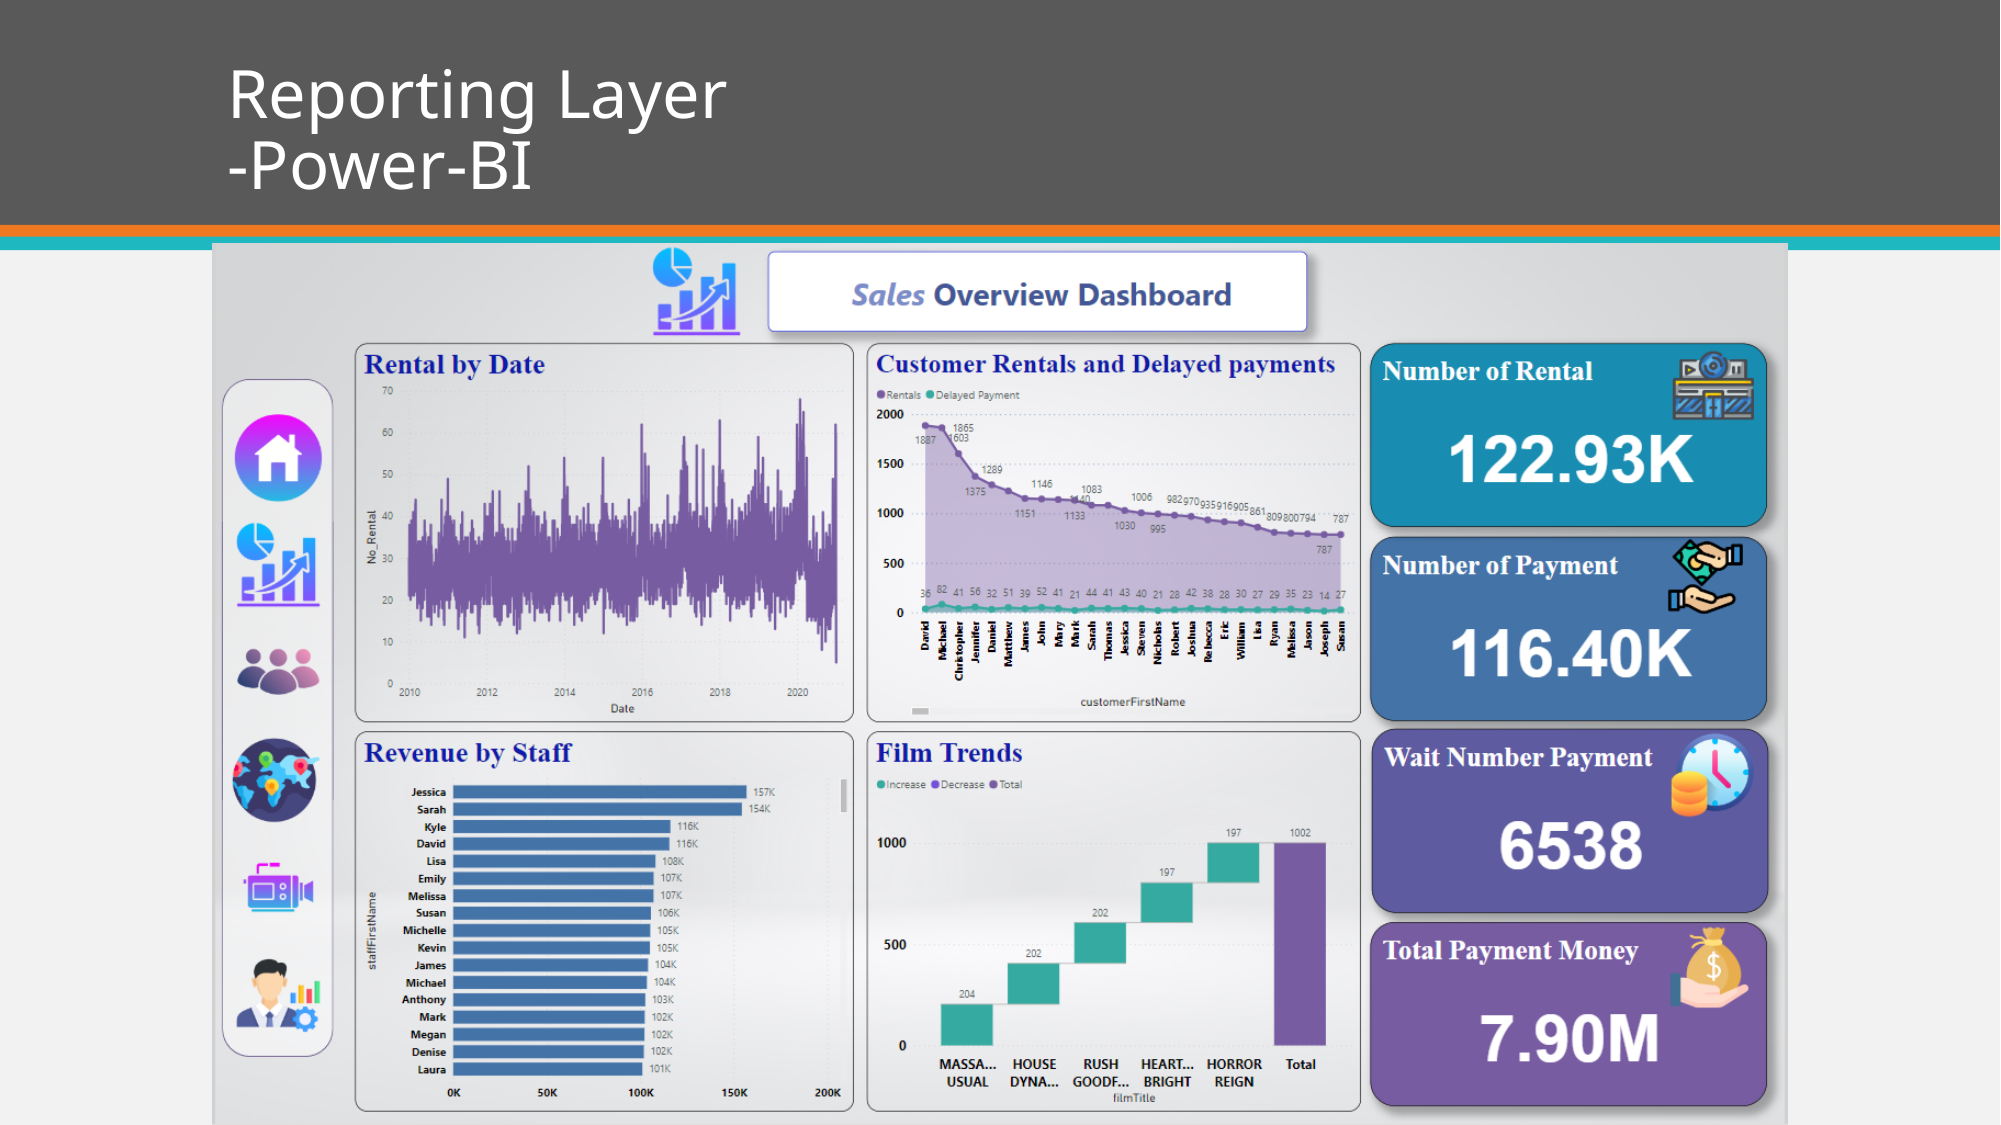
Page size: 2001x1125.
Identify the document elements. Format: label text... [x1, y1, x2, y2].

picture [212, 243, 1788, 1125]
title Reporting Layer -Power-BI [212, 41, 1788, 212]
